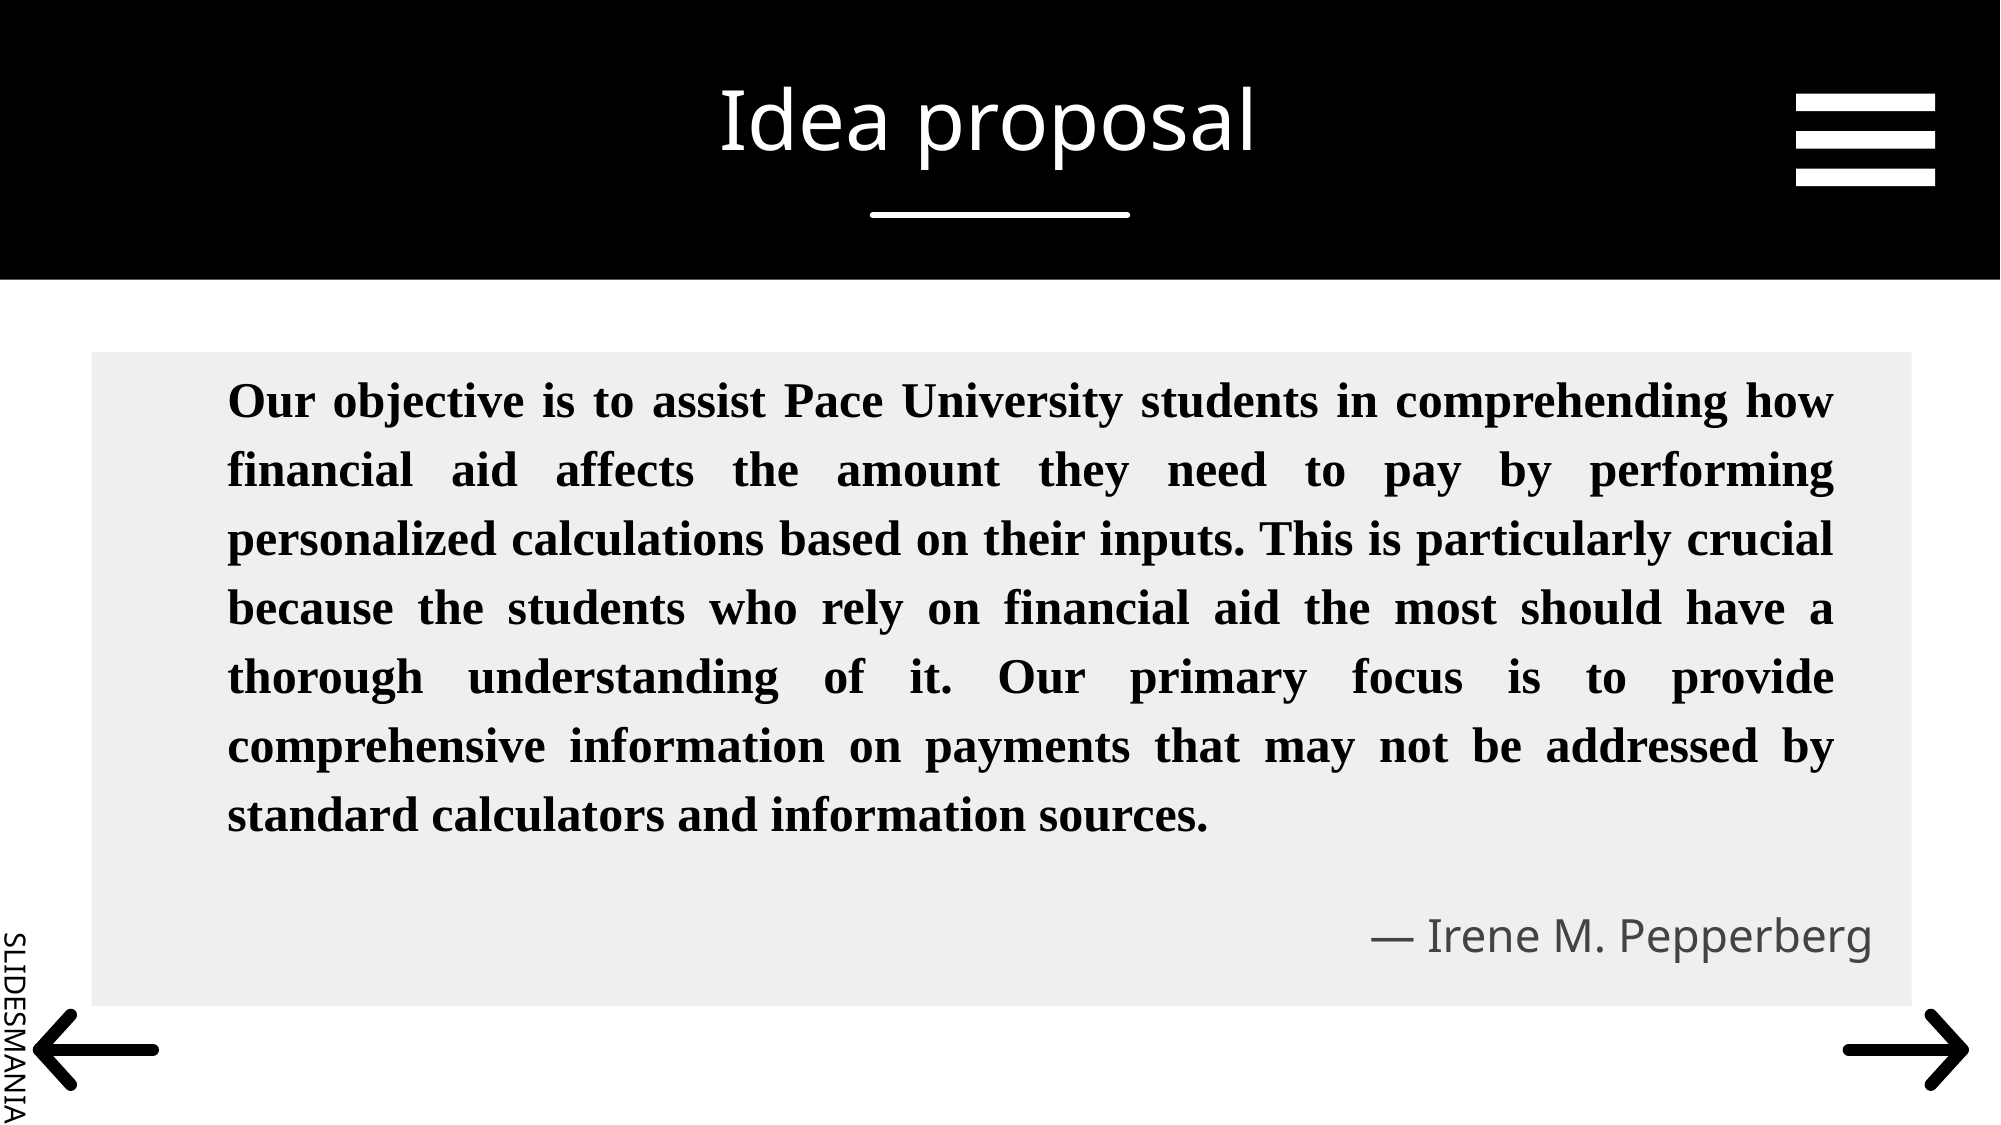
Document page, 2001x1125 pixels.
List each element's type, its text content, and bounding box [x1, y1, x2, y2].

text_box [1728, 0, 2000, 272]
title Our objective is to assist Pace University students in comprehending how financial aid affects the amount they need to pay by performing personalized calculations based on their inputs. This is particularly crucial because the students who rely on financial aid the most should have a thorough understanding of it. Our primary focus is to provide comprehensive information on payments that may not be addressed by standard calculators and information sources. [151, 399, 1856, 957]
text_box [1804, 994, 2000, 1120]
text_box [1848, 1014, 1963, 1085]
title Idea proposal [68, 47, 1728, 173]
subtitle ― Irene M. Pepperberg [1035, 863, 1894, 982]
text_box [0, 994, 202, 1120]
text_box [38, 1014, 153, 1085]
